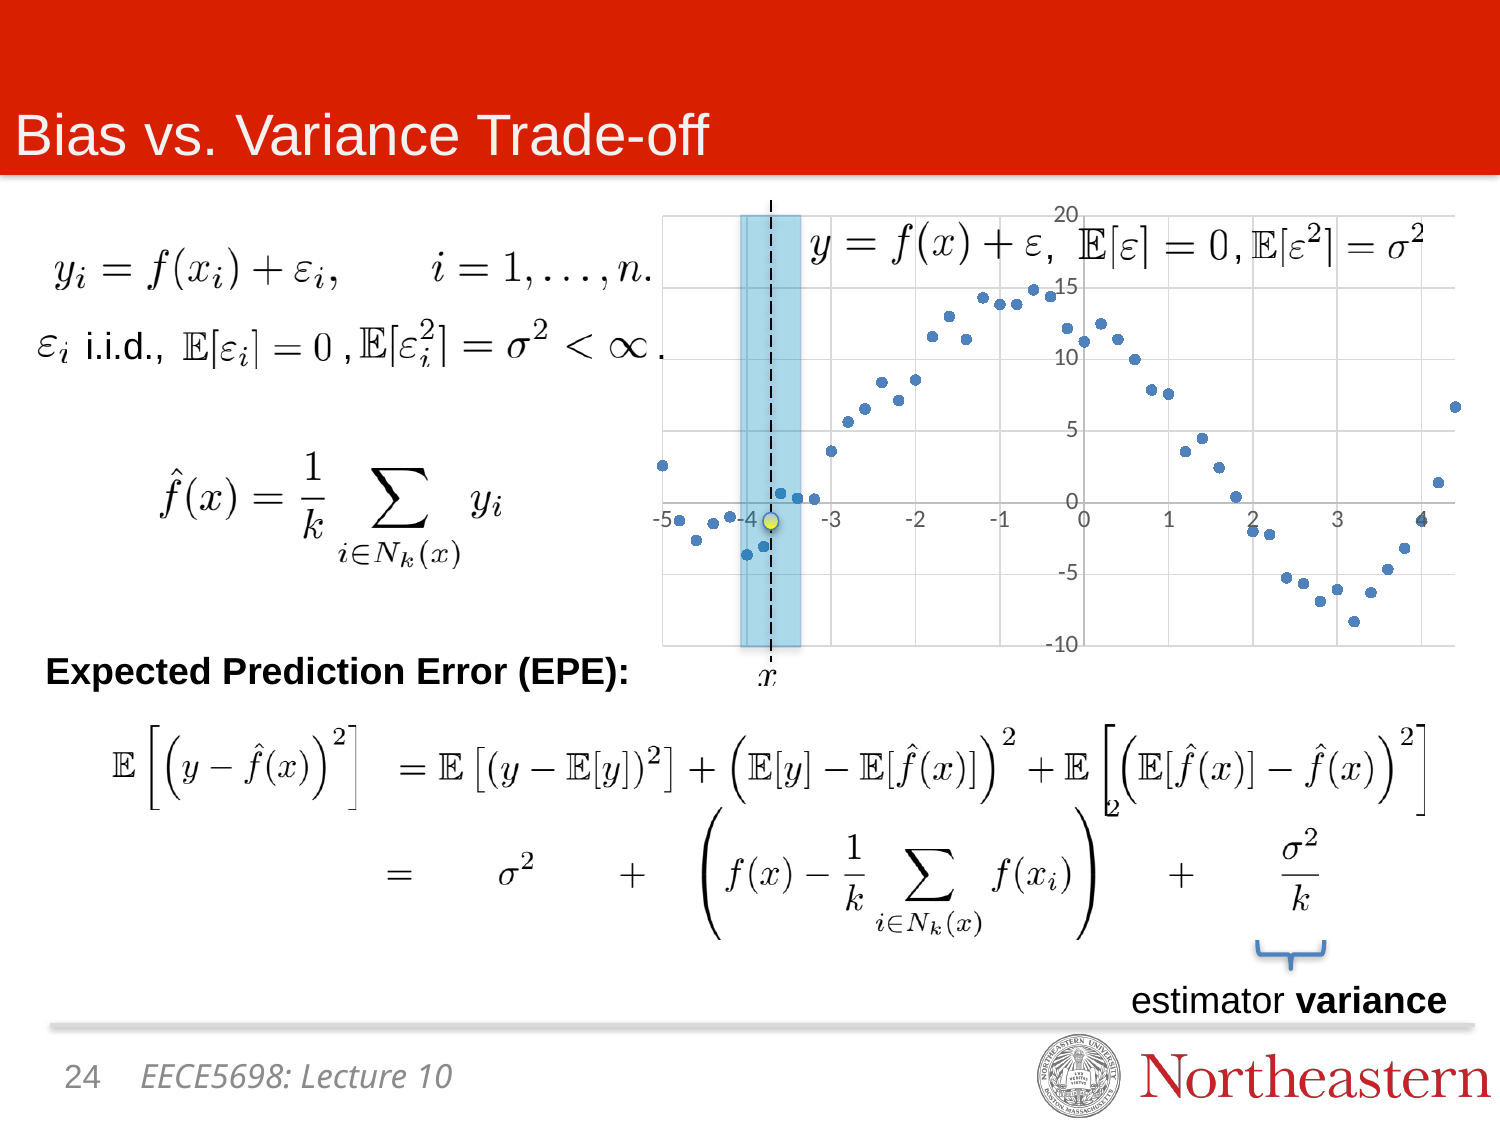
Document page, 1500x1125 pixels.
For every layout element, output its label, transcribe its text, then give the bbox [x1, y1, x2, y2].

chart [646, 199, 770, 663]
picture [159, 450, 502, 569]
text_box [1255, 940, 1327, 968]
picture [1037, 1034, 1491, 1118]
picture [111, 724, 357, 810]
picture [37, 335, 68, 363]
picture [758, 669, 777, 687]
slide_number 23 [41, 1045, 117, 1105]
title Bias vs. Variance Trade-off [0, 0, 1500, 175]
text_box Expected Prediction Error (EPE): [30, 639, 646, 700]
picture [387, 723, 1426, 941]
picture [359, 317, 647, 367]
picture [182, 328, 331, 369]
text_box i.i.d., , . [70, 314, 640, 375]
picture [54, 245, 651, 290]
chart [772, 199, 1488, 663]
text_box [810, 214, 1424, 276]
footer EECE5698: Lecture 10 [125, 1045, 1029, 1105]
text_box estimator variance [1116, 968, 1481, 1029]
